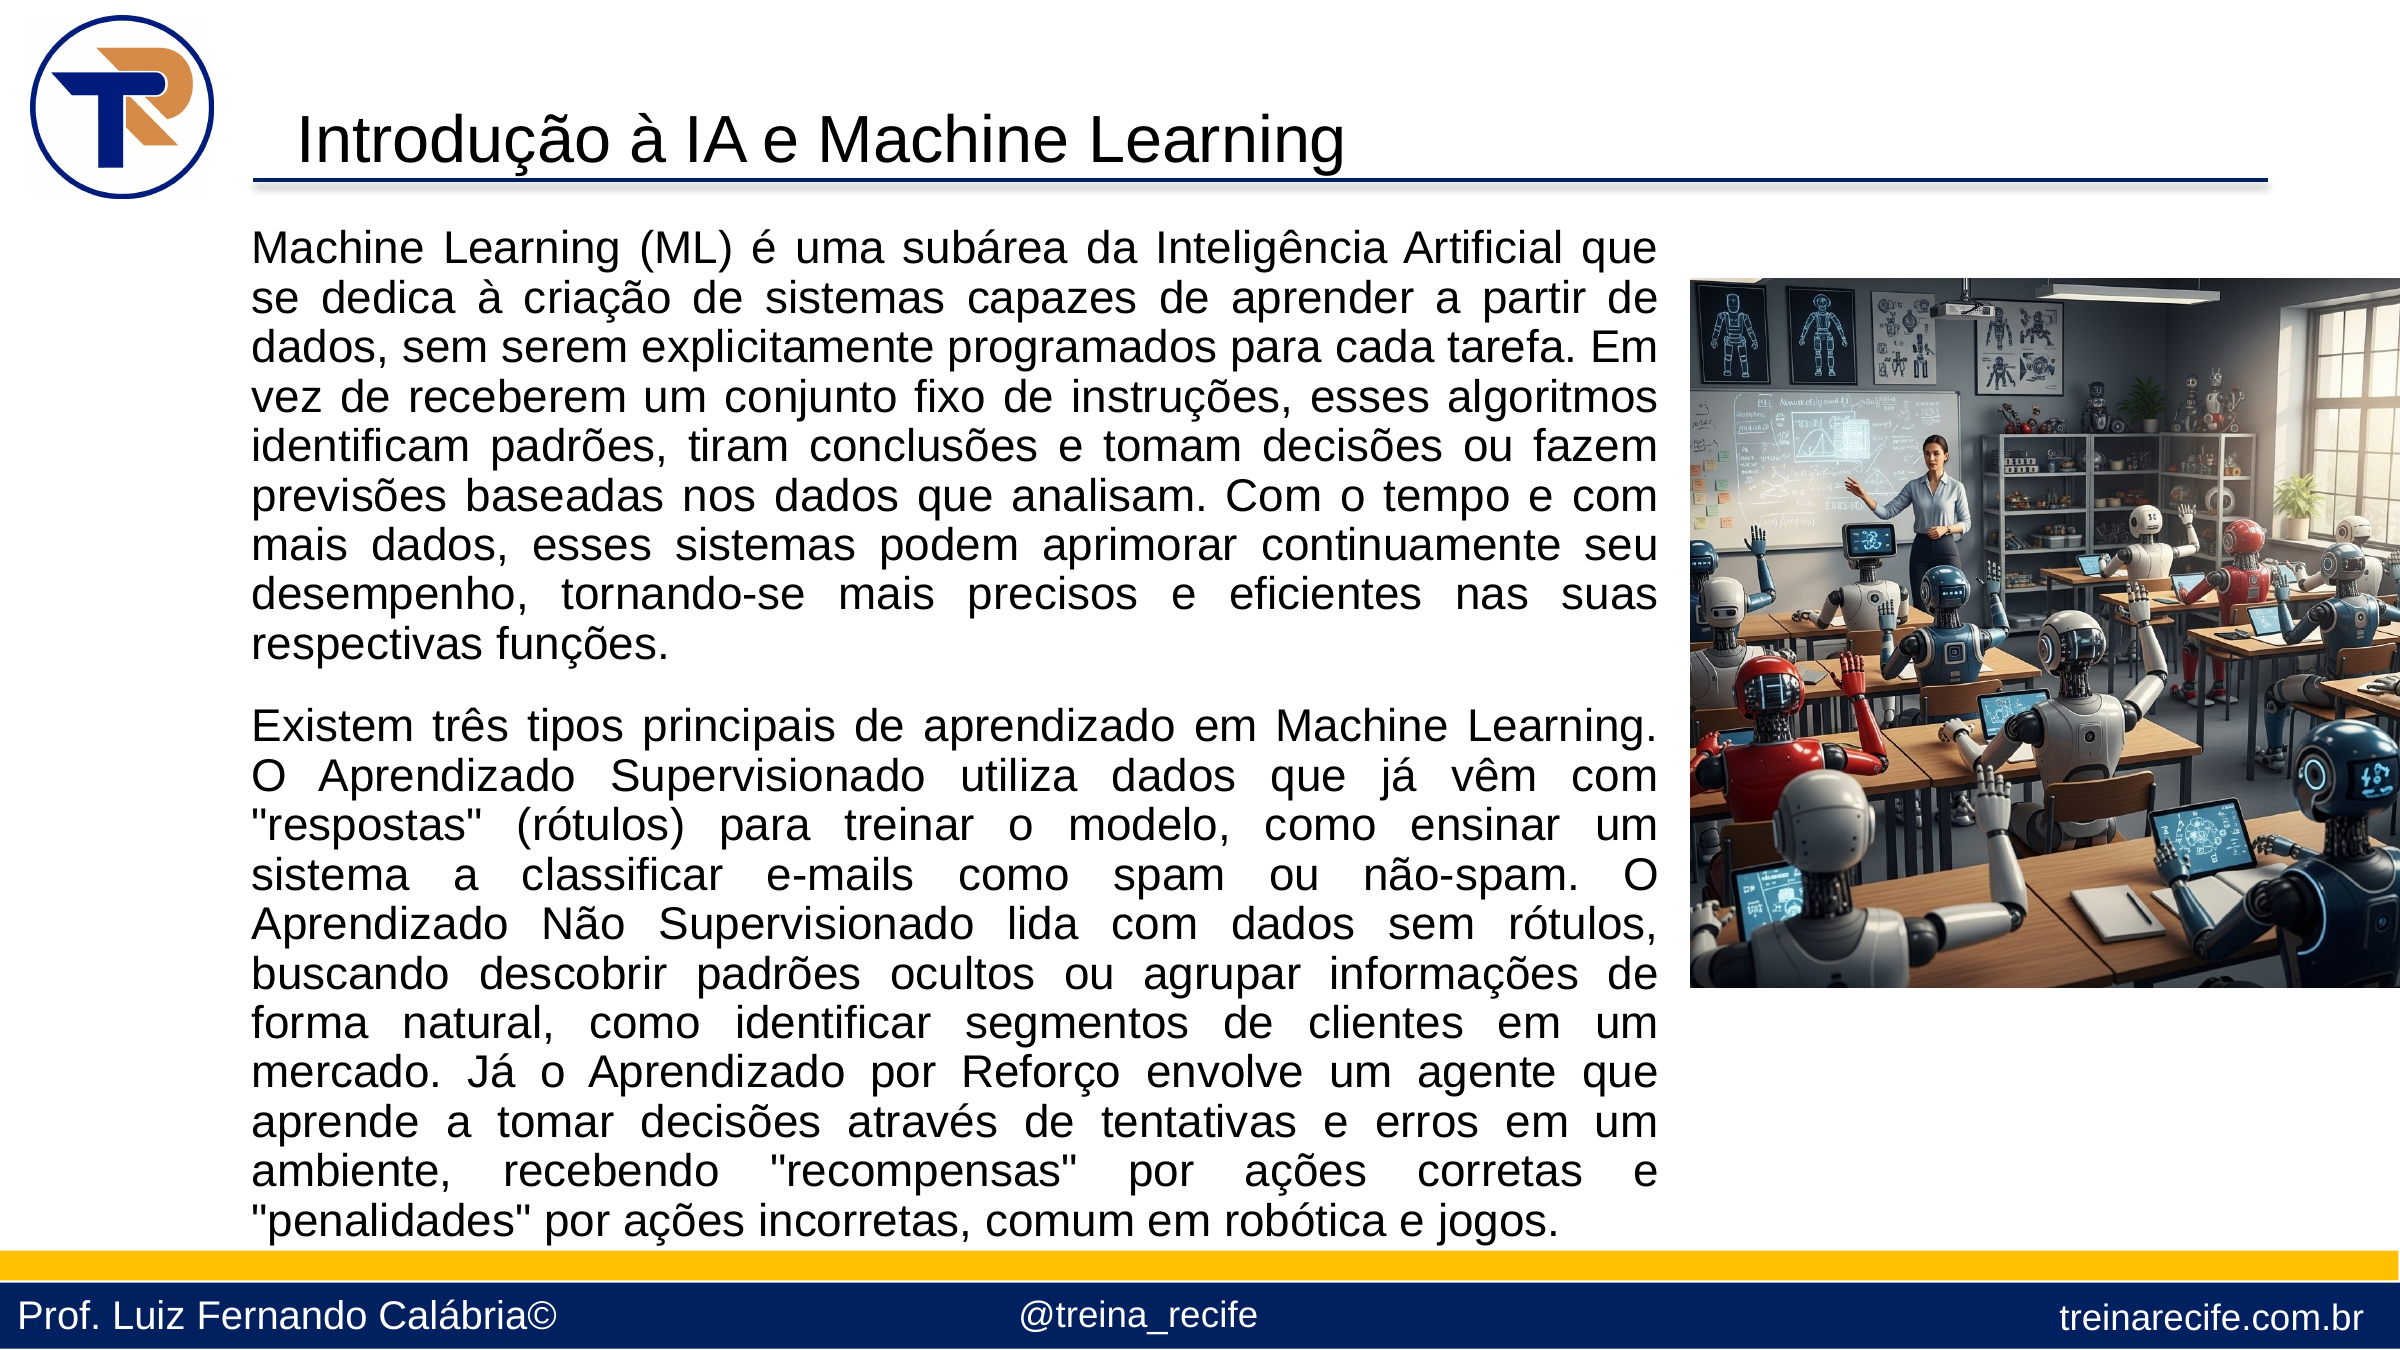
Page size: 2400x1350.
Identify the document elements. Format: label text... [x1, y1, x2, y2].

text_box Machine Learning (ML) é uma subárea da Inteligência Artificial que se dedica à criação de sistemas capazes de aprender a partir de dados, sem serem explicitamente programados para cada tarefa. Em vez de receberem um conjunto fixo de instruções, esses algoritmos identificam padrões, tiram conclusões e tomam decisões ou fazem previsões baseadas nos dados que analisam. Com o tempo e com mais dados, esses sistemas podem aprimorar continuamente seu desempenho, tornando-se mais precisos e eficientes nas suas respectivas funções. Existem três tipos principais de aprendizado em Machine Learning. O Aprendizado Supervisionado utiliza dados que já vêm com "respostas" (rótulos) para treinar o modelo, como ensinar um sistema a classificar e-mails como spam ou não-spam. O Aprendizado Não Supervisionado lida com dados sem rótulos, buscando descobrir padrões ocultos ou agrupar informações de forma natural, como identificar segmentos de clientes em um mercado. Já o Aprendizado por Reforço envolve um agente que aprende a tomar decisões através de tentativas e erros em um ambiente, recebendo "recompensas" por ações corretas e "penalidades" por ações incorretas, comum em robótica e jogos. [236, 216, 1675, 1252]
picture [30, 15, 214, 199]
picture [1690, 277, 2400, 989]
text_box Introdução à IA e Machine Learning [281, 88, 2266, 184]
